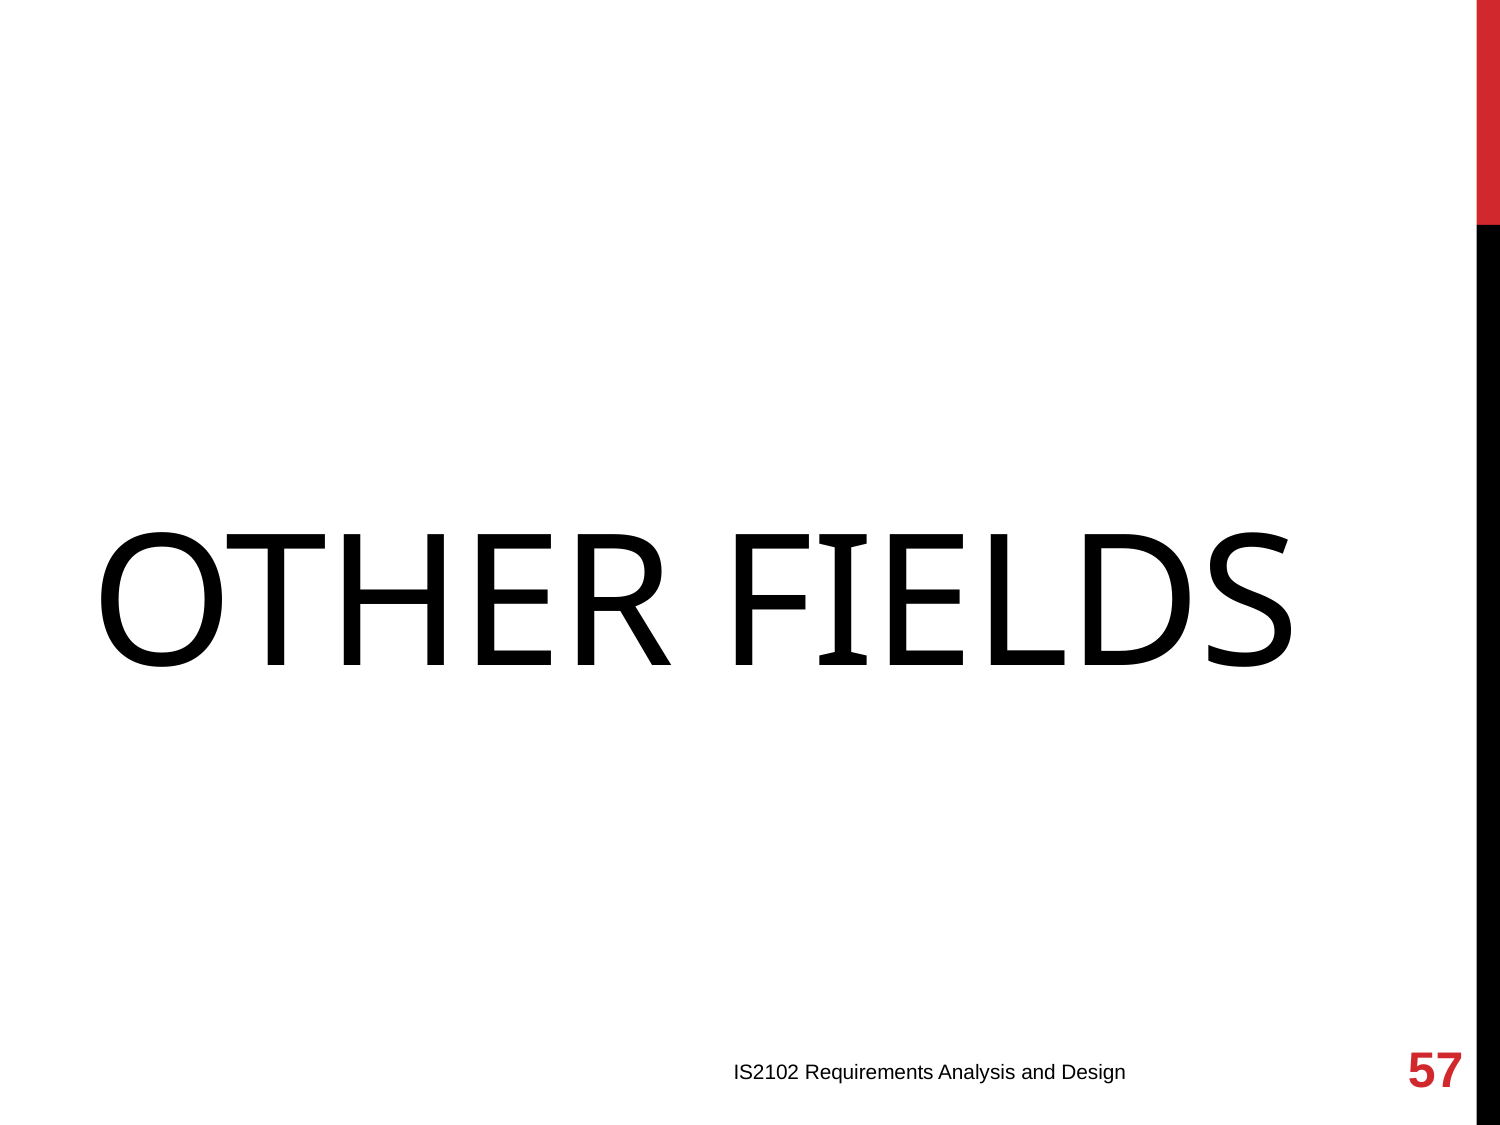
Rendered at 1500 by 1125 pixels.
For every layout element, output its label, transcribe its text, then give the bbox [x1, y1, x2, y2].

title OTHER FIELDS [75, 237, 1350, 947]
slide_number 57 [1262, 1037, 1479, 1098]
footer IS2102 Requirements Analysis and Design [718, 1051, 1238, 1112]
